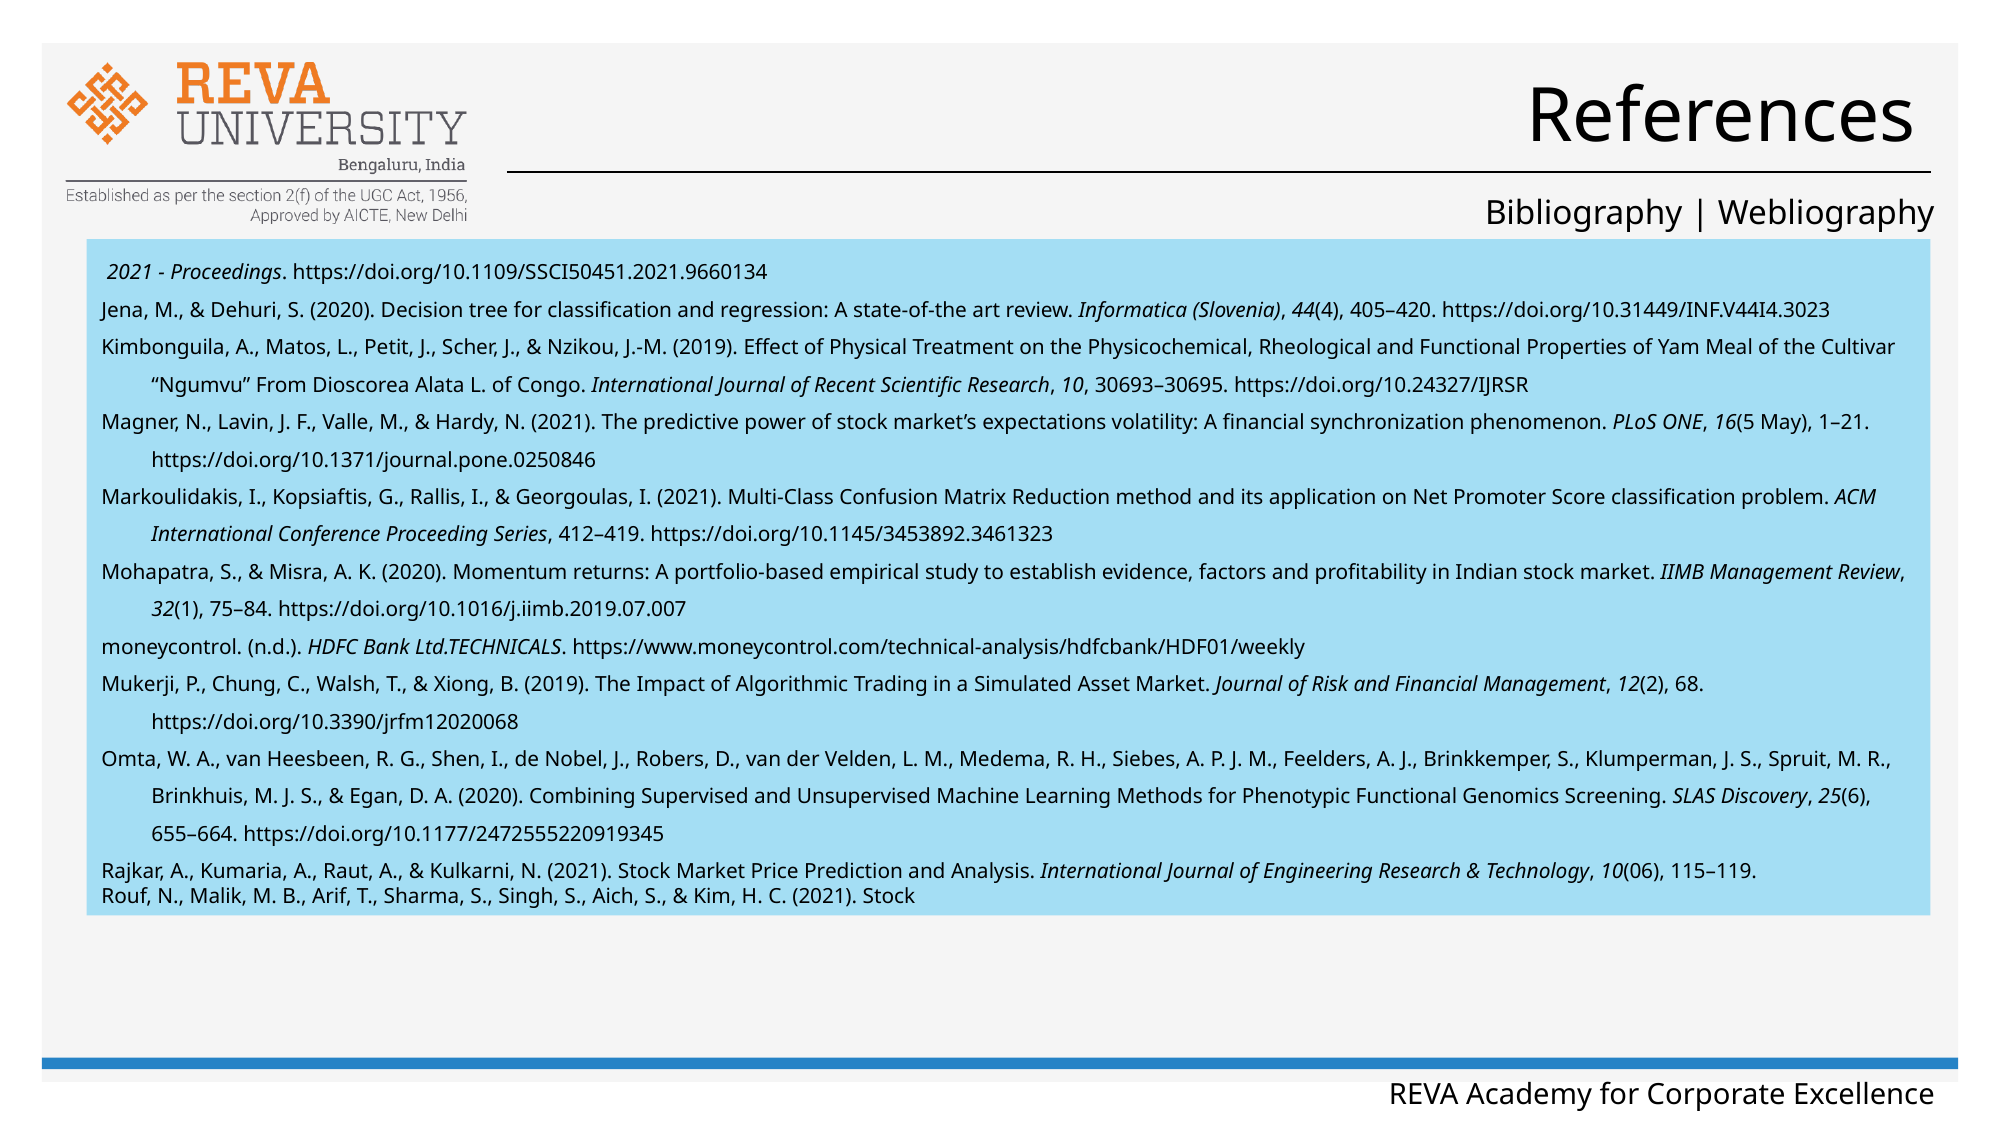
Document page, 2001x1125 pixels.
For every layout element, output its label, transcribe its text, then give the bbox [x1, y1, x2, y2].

text_box Bibliography | Webliography [1287, 183, 1950, 239]
title References [555, 62, 1931, 173]
picture [65, 62, 467, 224]
text_box 2021 - Proceedings. https://doi.org/10.1109/SSCI50451.2021.9660134 Jena, M., & Dehuri, S. (2020). Decision tree for classification and regression: A state-of-the art review. Informatica (Slovenia), 44(4), 405–420. https://doi.org/10.31449/INF.V44I4.3023 Kimbonguila, A., Matos, L., Petit, J., Scher, J., & Nzikou, J.-M. (2019). Effect of Physical Treatment on the Physicochemical, Rheological and Functional Properties of Yam Meal of the Cultivar “Ngumvu” From Dioscorea Alata L. of Congo. International Journal of Recent Scientific Research, 10, 30693–30695. https://doi.org/10.24327/IJRSR Magner, N., Lavin, J. F., Valle, M., & Hardy, N. (2021). The predictive power of stock market’s expectations volatility: A financial synchronization phenomenon. PLoS ONE, 16(5 May), 1–21. https://doi.org/10.1371/journal.pone.0250846 Markoulidakis, I., Kopsiaftis, G., Rallis, I., & Georgoulas, I. (2021). Multi-Class Confusion Matrix Reduction method and its application on Net Promoter Score classification problem. ACM International Conference Proceeding Series, 412–419. https://doi.org/10.1145/3453892.3461323 Mohapatra, S., & Misra, A. K. (2020). Momentum returns: A portfolio-based empirical study to establish evidence, factors and profitability in Indian stock market. IIMB Management Review, 32(1), 75–84. https://doi.org/10.1016/j.iimb.2019.07.007 moneycontrol. (n.d.). HDFC Bank Ltd.TECHNICALS. https://www.moneycontrol.com/technical-analysis/hdfcbank/HDF01/weekly Mukerji, P., Chung, C., Walsh, T., & Xiong, B. (2019). The Impact of Algorithmic Trading in a Simulated Asset Market. Journal of Risk and Financial Management, 12(2), 68. https://doi.org/10.3390/jrfm12020068 Omta, W. A., van Heesbeen, R. G., Shen, I., de Nobel, J., Robers, D., van der Velden, L. M., Medema, R. H., Siebes, A. P. J. M., Feelders, A. J., Brinkkemper, S., Klumperman, J. S., Spruit, M. R., Brinkhuis, M. J. S., & Egan, D. A. (2020). Combining Supervised and Unsupervised Machine Learning Methods for Phenotypic Functional Genomics Screening. SLAS Discovery, 25(6), 655–664. https://doi.org/10.1177/2472555220919345 Rajkar, A., Kumaria, A., Raut, A., & Kulkarni, N. (2021). Stock Market Price Prediction and Analysis. International Journal of Engineering Research & Technology, 10(06), 115–119. Rouf, N., Malik, M. B., Arif, T., Sharma, S., Singh, S., Aich, S., & Kim, H. C. (2021). Stock [86, 239, 1931, 916]
